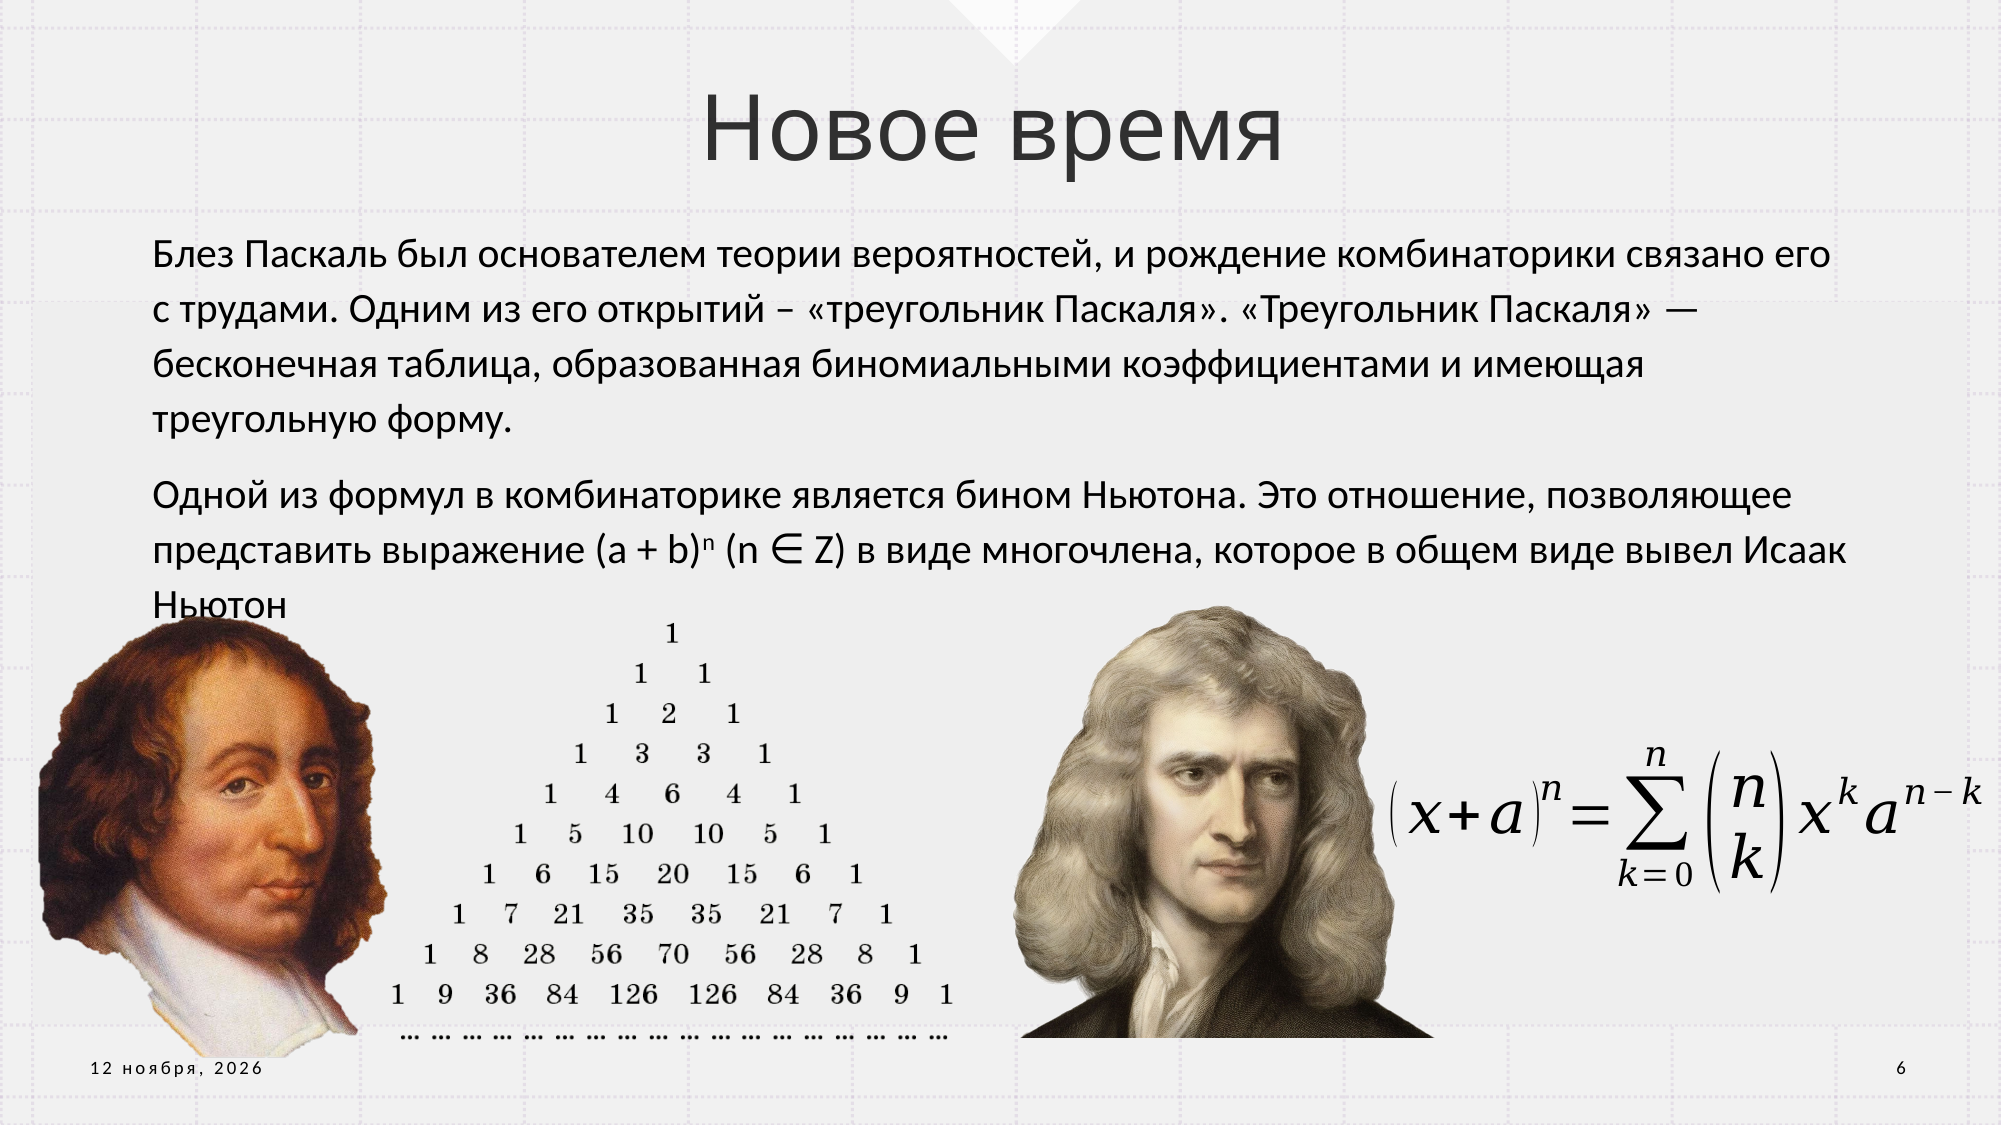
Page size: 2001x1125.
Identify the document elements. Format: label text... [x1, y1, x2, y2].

list Блез Паскаль был основателем теории вероятностей, и рождение комбинаторики связано его с трудами. Одним из его открытий – «треугольник Паскаля». «Треугольник Паскаля» — бесконечная таблица, образованная биномиальными коэффициентами и имеющая треугольную форму. Одной из формул в комбинаторике является бином Ньютона. Это отношение, позволяющее представить выражение (a + b)n (n ∈ Z) в виде многочлена, которое в общем виде вывел Исаак Ньютон [137, 213, 1863, 855]
title Новое время [50, 7, 1937, 254]
slide_number 6 [1835, 1037, 1967, 1098]
picture [34, 594, 1437, 1060]
slide_number 9 марта 2022 г. [75, 1053, 495, 1098]
